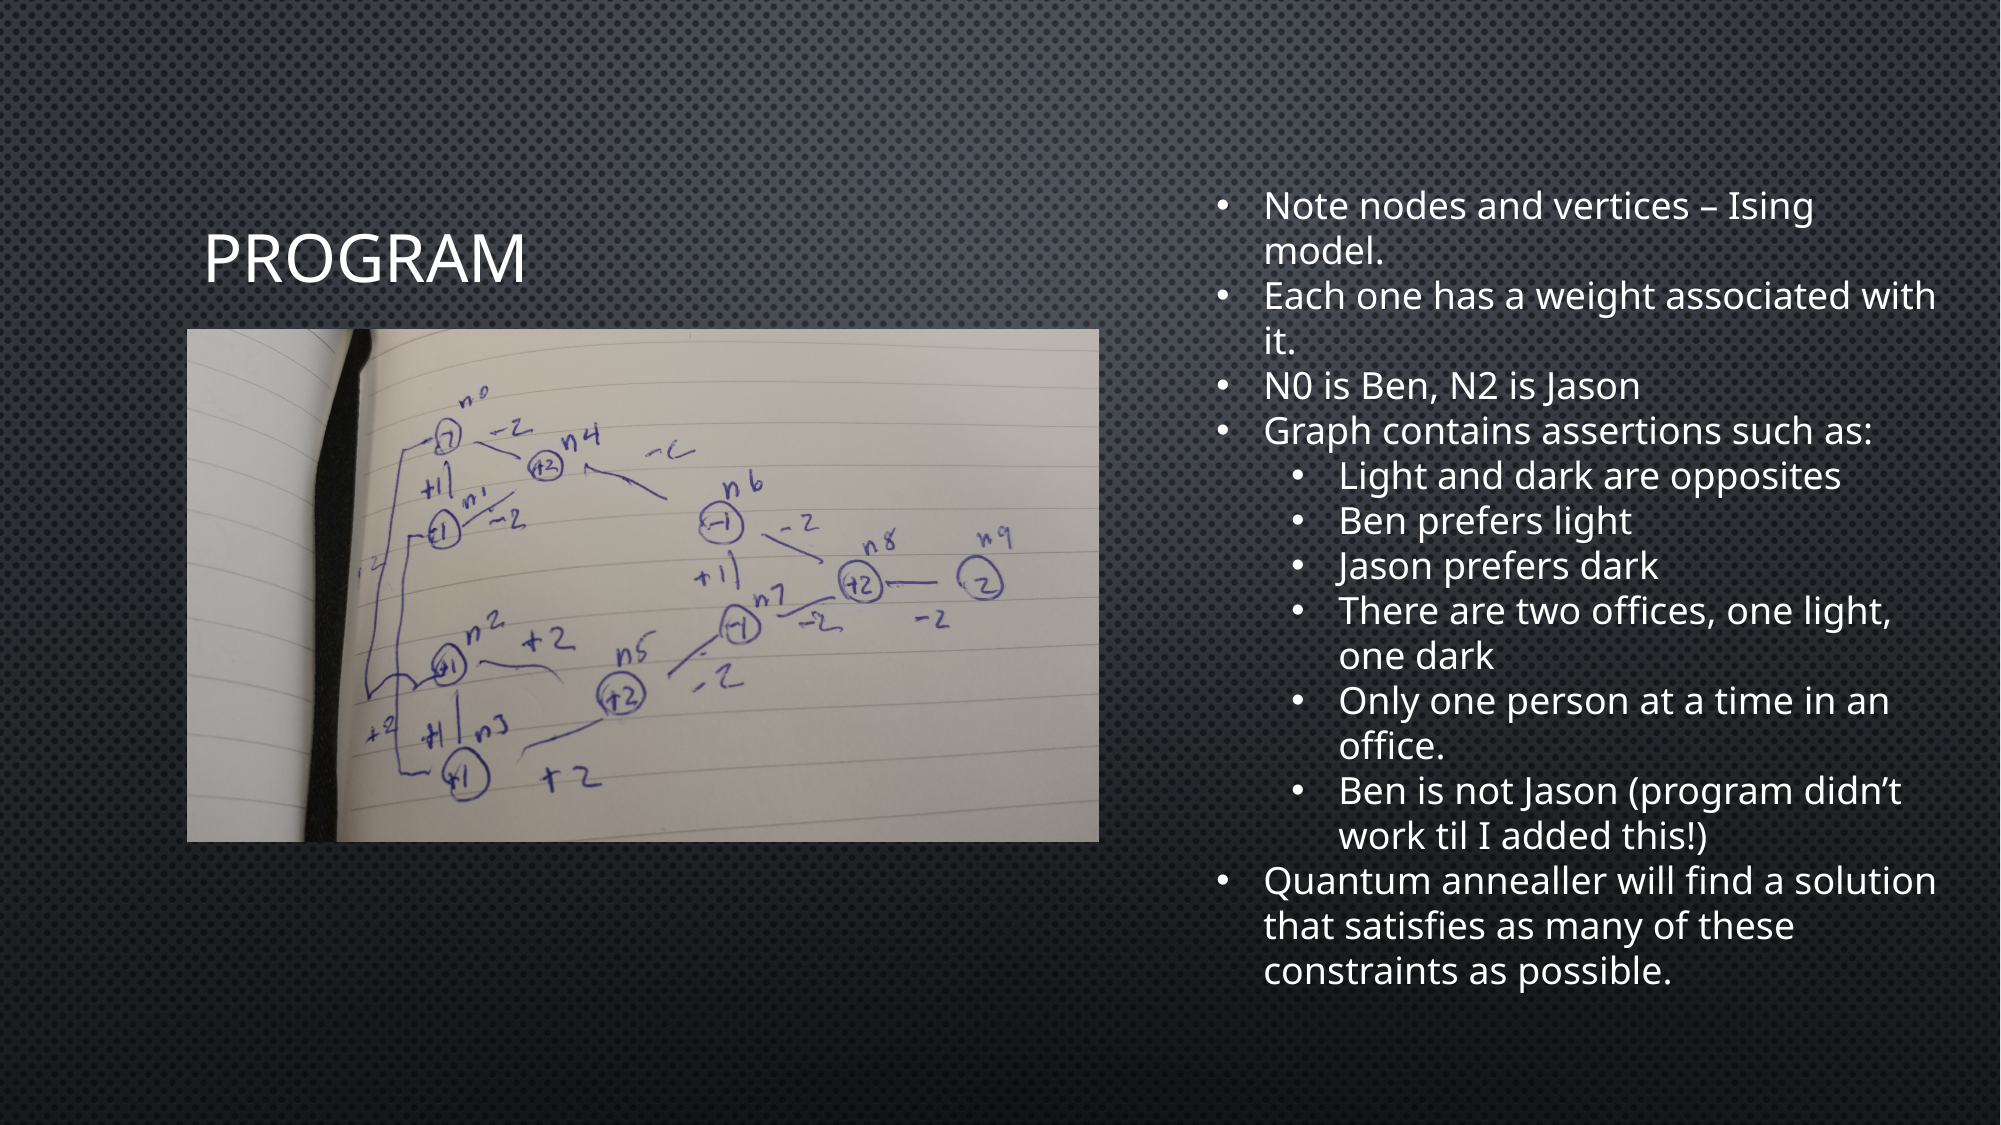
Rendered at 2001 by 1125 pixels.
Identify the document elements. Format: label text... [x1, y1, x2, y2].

title program [187, 99, 1813, 413]
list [186, 328, 1099, 842]
text_box Note nodes and vertices – Ising model. Each one has a weight associated with it. N0 is Ben, N2 is Jason Graph contains assertions such as: Light and dark are opposites Ben prefers light Jason prefers dark There are two offices, one light, one dark Only one person at a time in an office. Ben is not Jason (program didn’t work til I added this!) Quantum annealler will find a solution that satisfies as many of these constraints as possible. [1201, 174, 1955, 1090]
